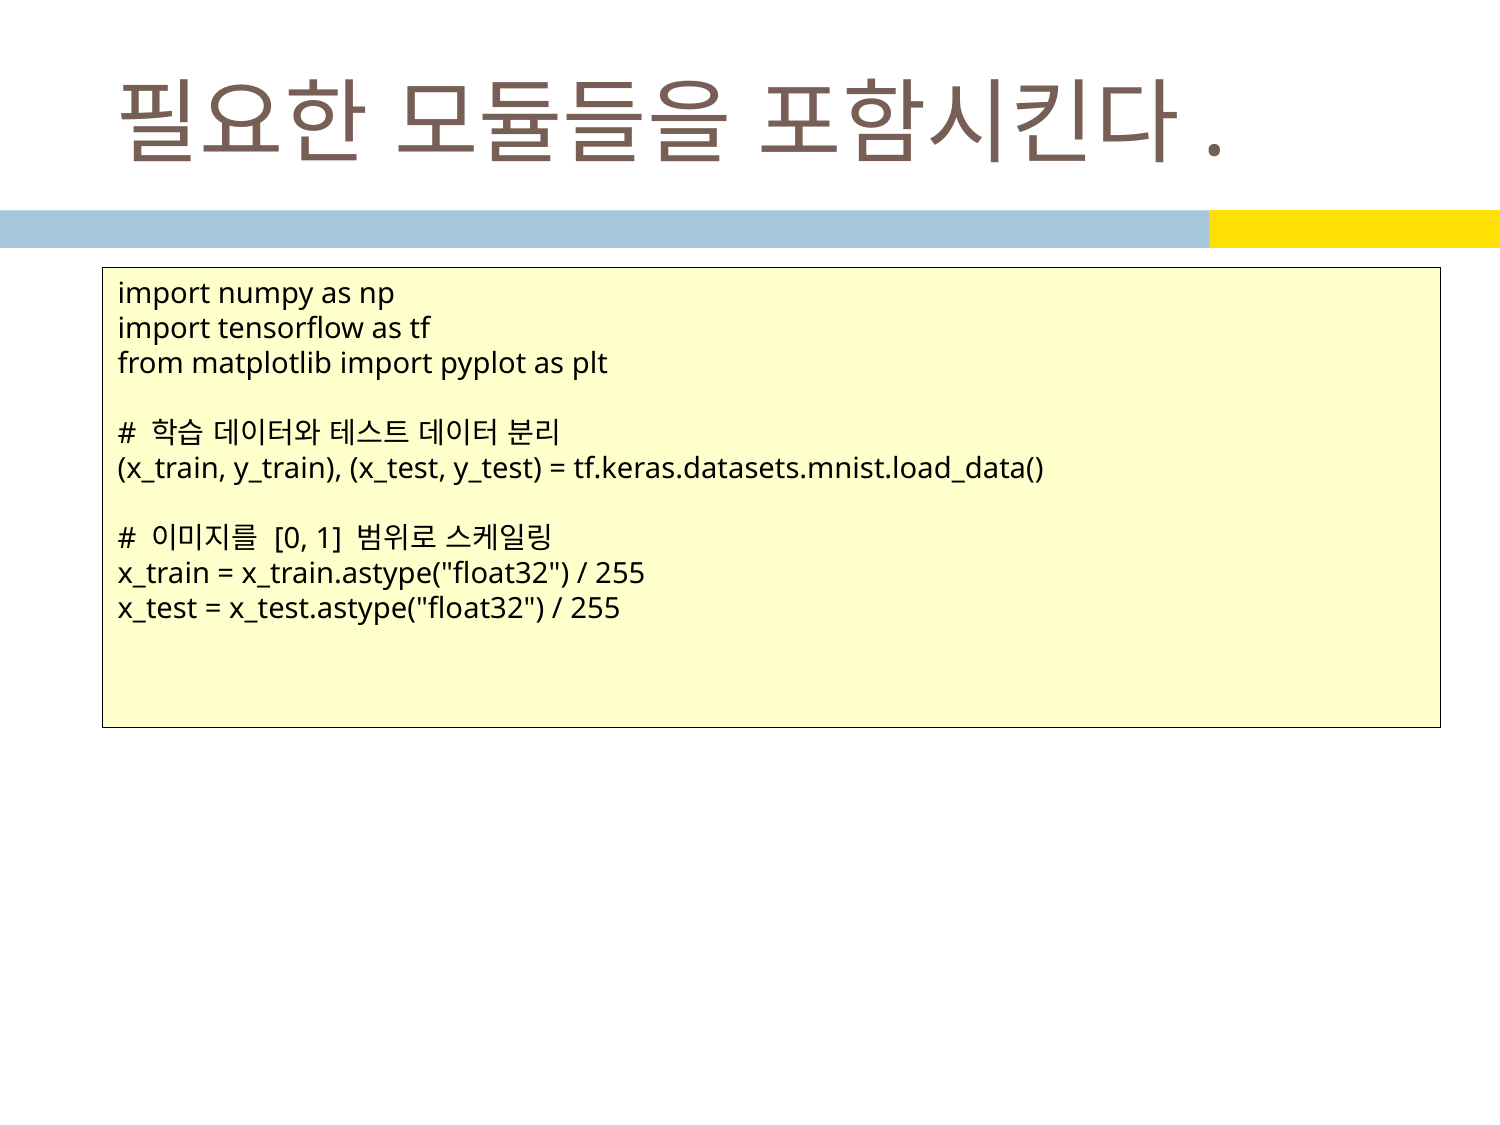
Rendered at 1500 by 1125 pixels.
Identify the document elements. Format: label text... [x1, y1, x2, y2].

title 필요한 모듈들을 포함시킨다. [100, 37, 1438, 200]
text_box import numpy as np import tensorflow as tf from matplotlib import pyplot as plt # 학습 데이터와 테스트 데이터 분리 (x_train, y_train), (x_test, y_test) = tf.keras.datasets.mnist.load_data() # 이미지를 [0, 1] 범위로 스케일링 x_train = x_train.astype("float32") / 255 x_test = x_test.astype("float32") / 255 [102, 267, 1441, 728]
